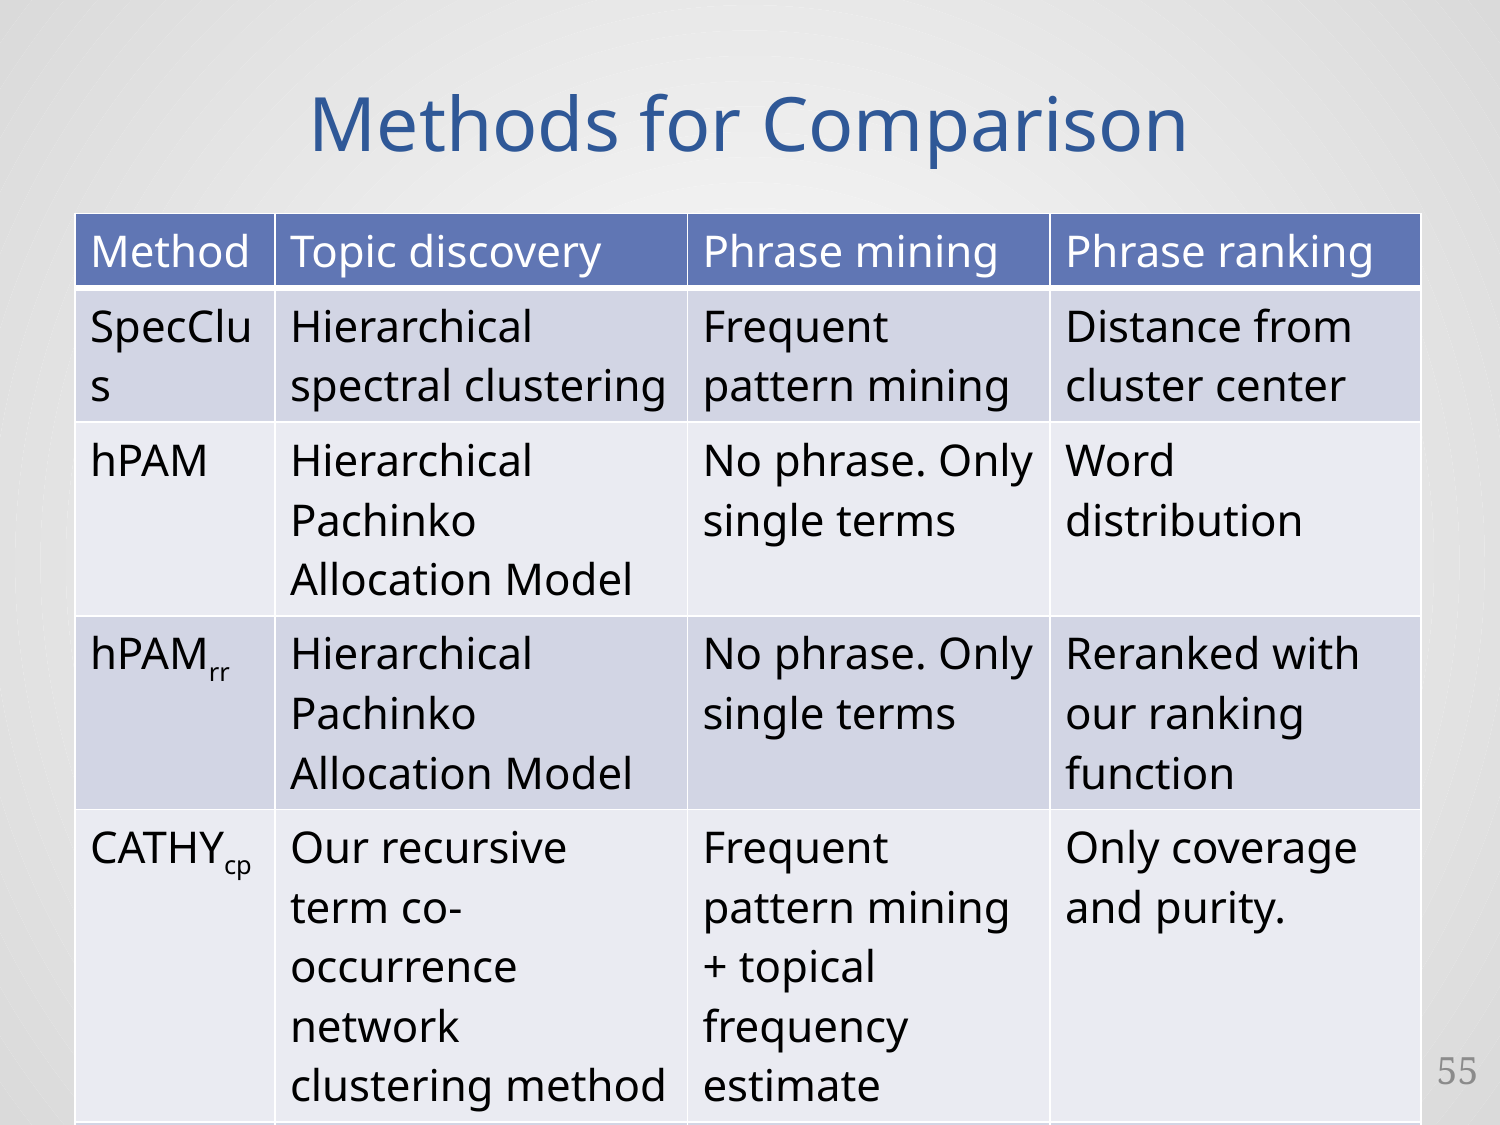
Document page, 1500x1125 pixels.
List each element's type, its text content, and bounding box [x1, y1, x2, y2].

title Methods for Comparison [75, 0, 1425, 174]
table_cell Frequent pattern mining [688, 291, 1049, 421]
table_cell Our recursive term co-occurrence network clustering method [276, 810, 687, 1121]
table_cell Hierarchical Pachinko Allocation Model [276, 617, 687, 809]
table_cell No phrase. Only single terms [688, 617, 1049, 809]
slide_number 55 [1401, 1042, 1494, 1103]
table_cell Only coverage and purity. [1051, 810, 1420, 1121]
table_header Method [76, 214, 274, 285]
table_cell Reranked with our ranking function [1051, 617, 1420, 809]
table_header Topic discovery [276, 214, 687, 285]
table_cell hPAMrr [76, 617, 274, 809]
table_cell SpecClus [76, 291, 274, 421]
table_cell No phrase. Only single terms [688, 423, 1049, 615]
table_cell CATHYcp [76, 810, 274, 1121]
table_cell Hierarchical Pachinko Allocation Model [276, 423, 687, 615]
table_header Phrase mining [688, 214, 1049, 285]
table_cell Distance from cluster center [1051, 291, 1420, 421]
table_header Phrase ranking [1051, 214, 1420, 285]
table_cell Word distribution [1051, 423, 1420, 615]
table_cell Hierarchical spectral clustering [276, 291, 687, 421]
table_cell hPAM [76, 423, 274, 615]
table_cell Frequent pattern mining + topical frequency estimate [688, 810, 1049, 1121]
